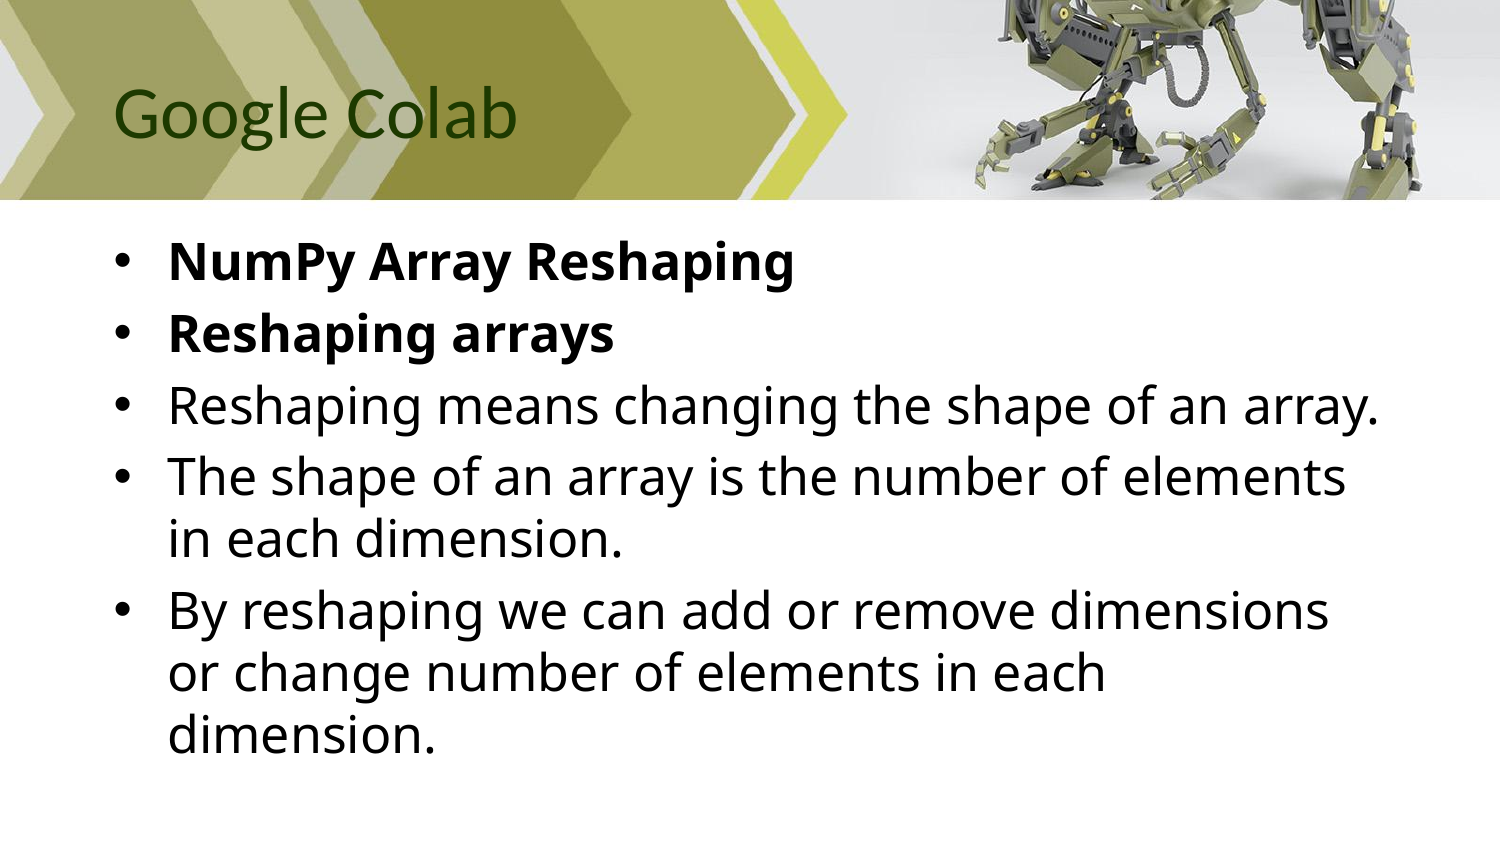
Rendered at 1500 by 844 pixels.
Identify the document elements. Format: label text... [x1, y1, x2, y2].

title Google Colab [98, 46, 1402, 172]
picture [0, 0, 1500, 844]
list NumPy Array Reshaping Reshaping arrays Reshaping means changing the shape of an array. The shape of an array is the number of elements in each dimension. By reshaping we can add or remove dimensions or change number of elements in each dimension. [98, 221, 1402, 798]
